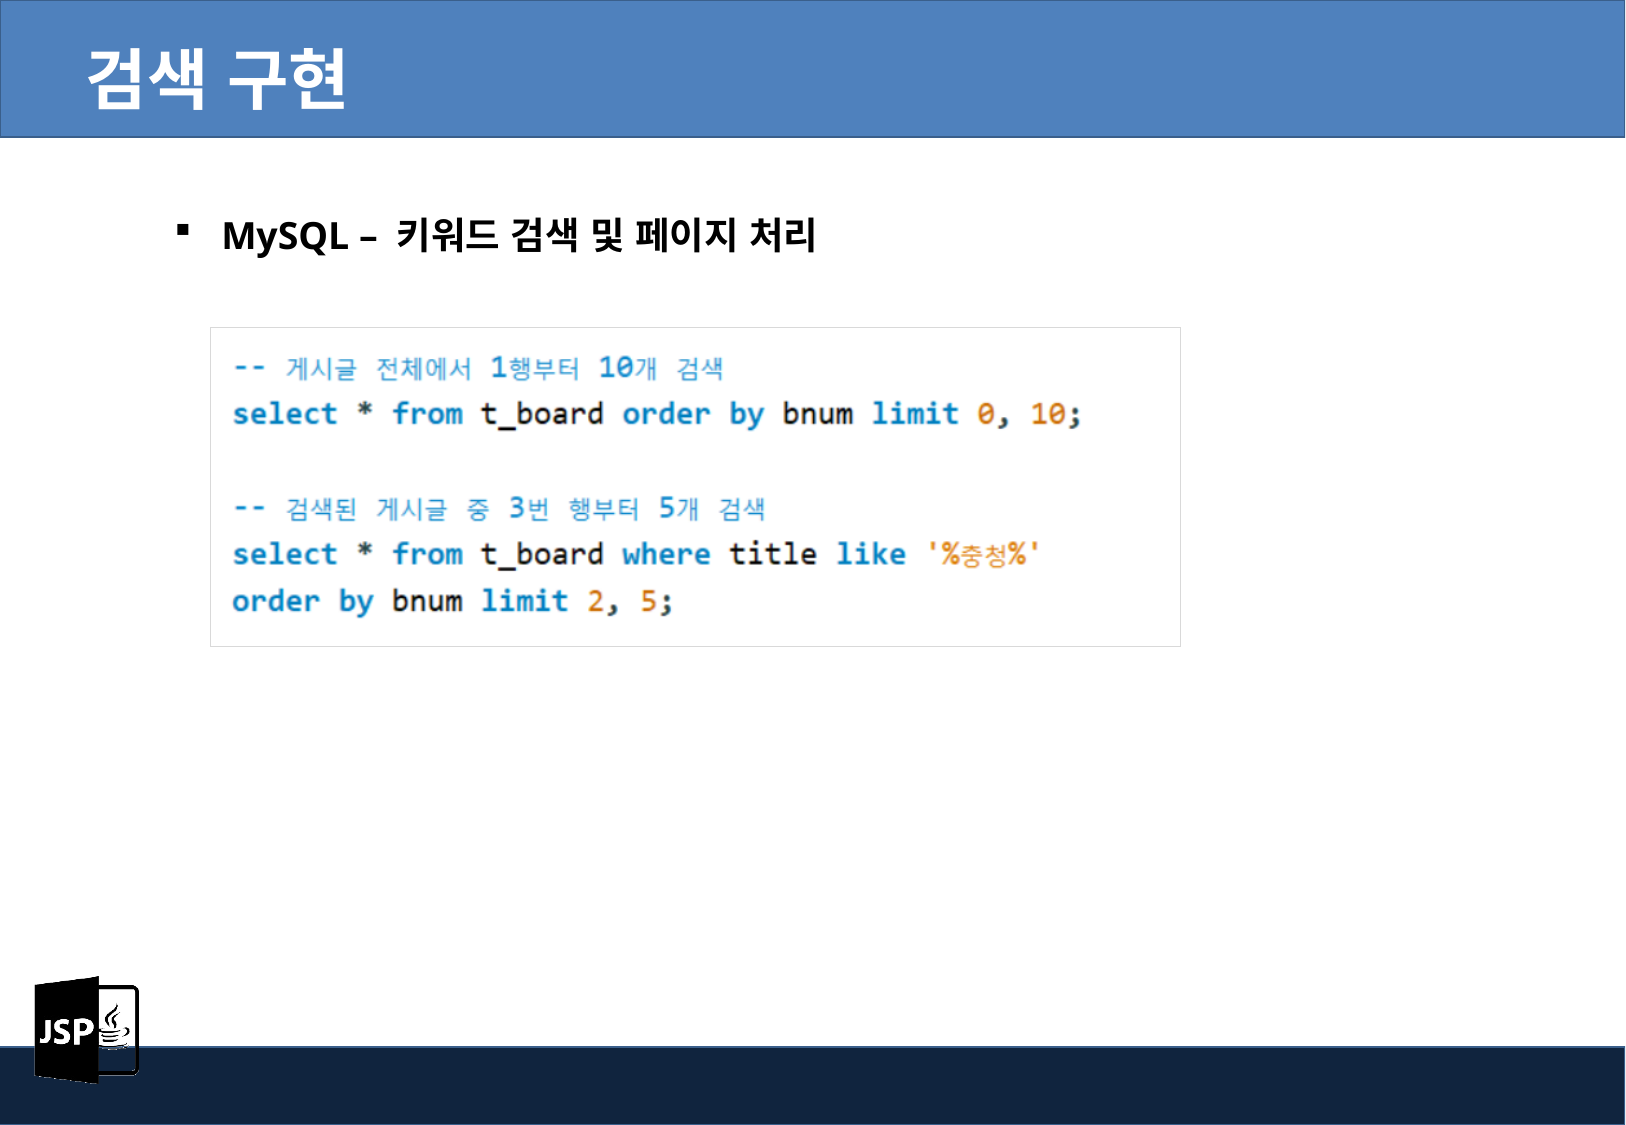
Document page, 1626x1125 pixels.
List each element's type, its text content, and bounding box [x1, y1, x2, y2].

picture [209, 326, 1182, 647]
text_box MySQL – 키워드 검색 및 페이지 처리 [159, 204, 1058, 265]
text_box 검색 구현 [24, 7, 1061, 148]
text_box [0, 0, 834, 138]
picture [32, 976, 141, 1084]
